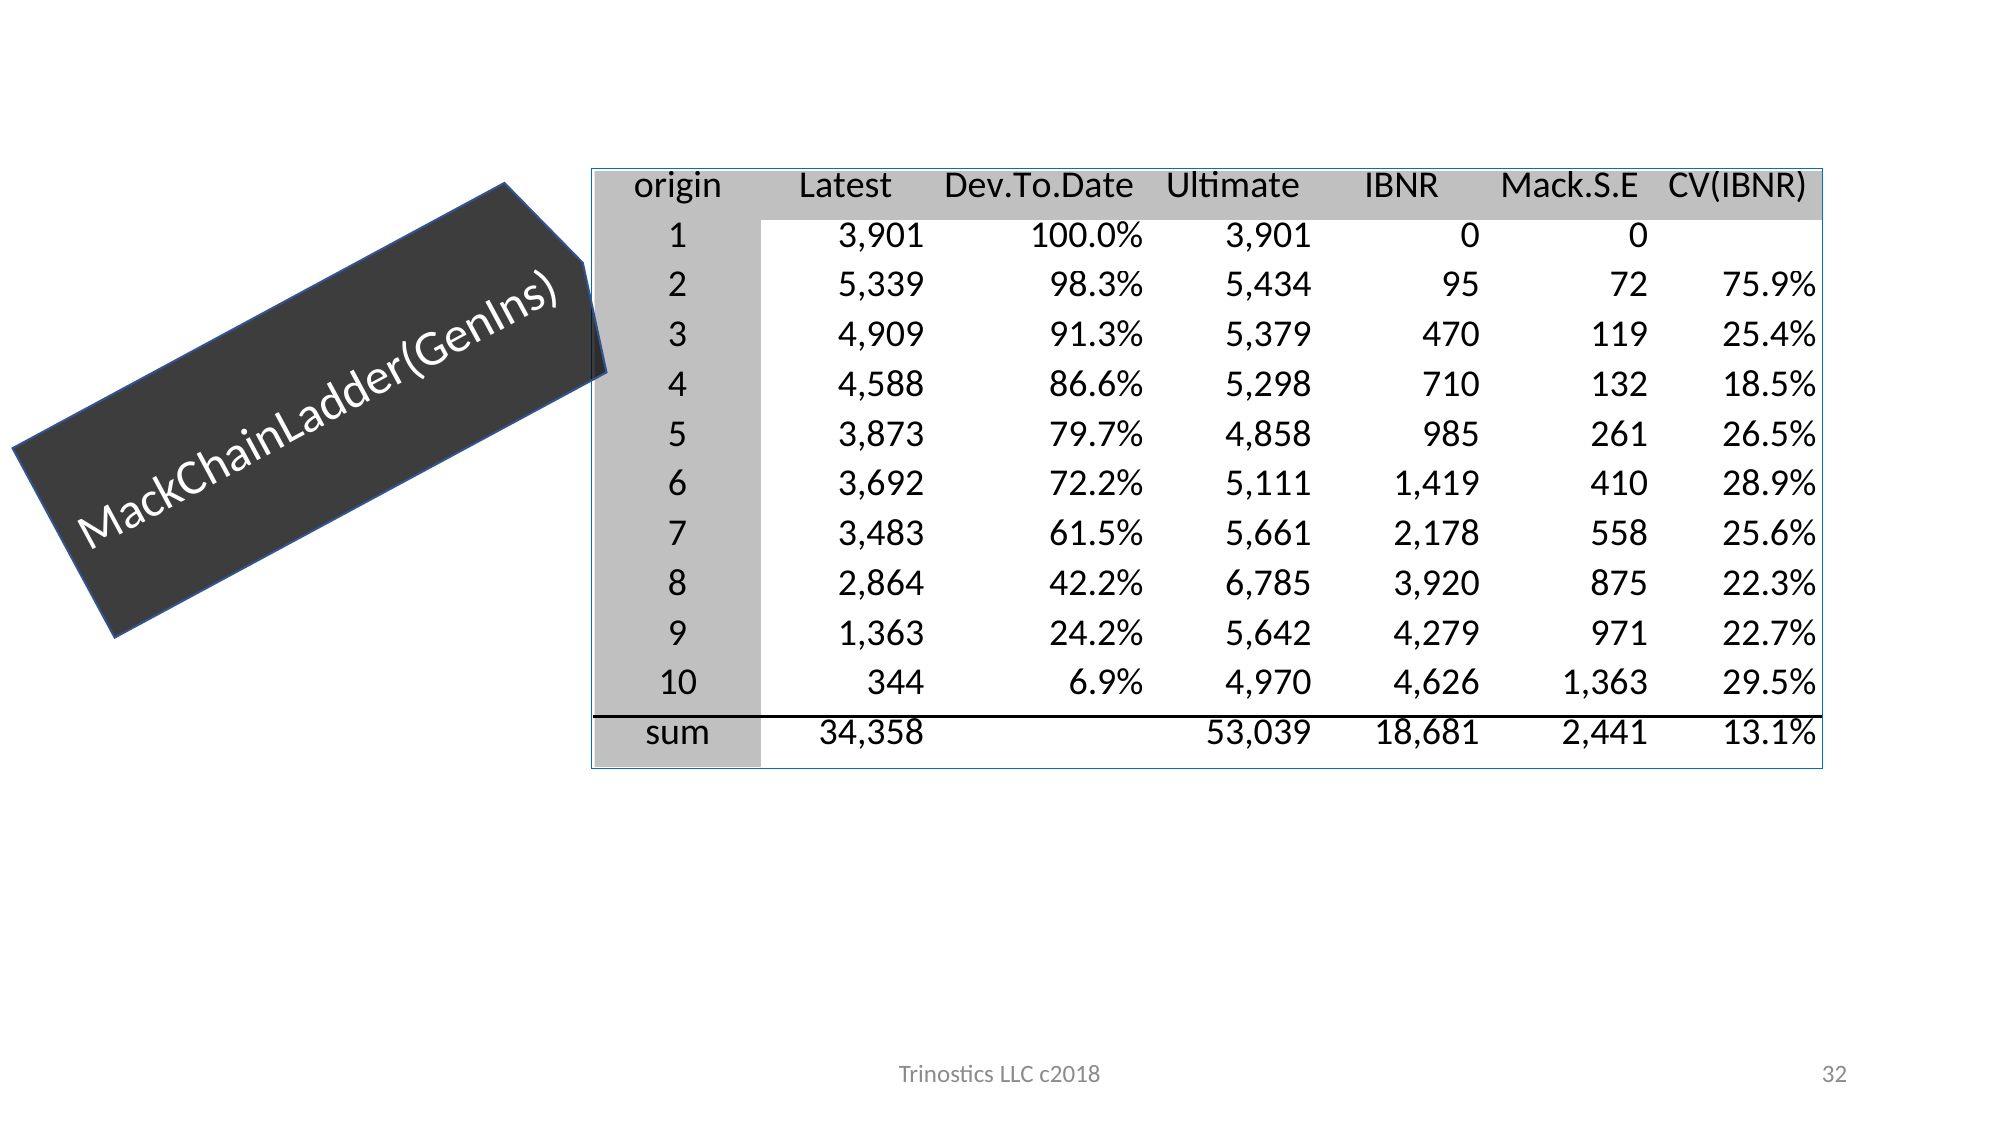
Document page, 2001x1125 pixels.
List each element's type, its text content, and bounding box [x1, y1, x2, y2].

footer Trinostics LLC c2018 [662, 1042, 1338, 1103]
picture [591, 168, 1823, 769]
text_box MackChainLadder(GenIns) [11, 181, 591, 639]
slide_number 32 [1412, 1042, 1863, 1103]
